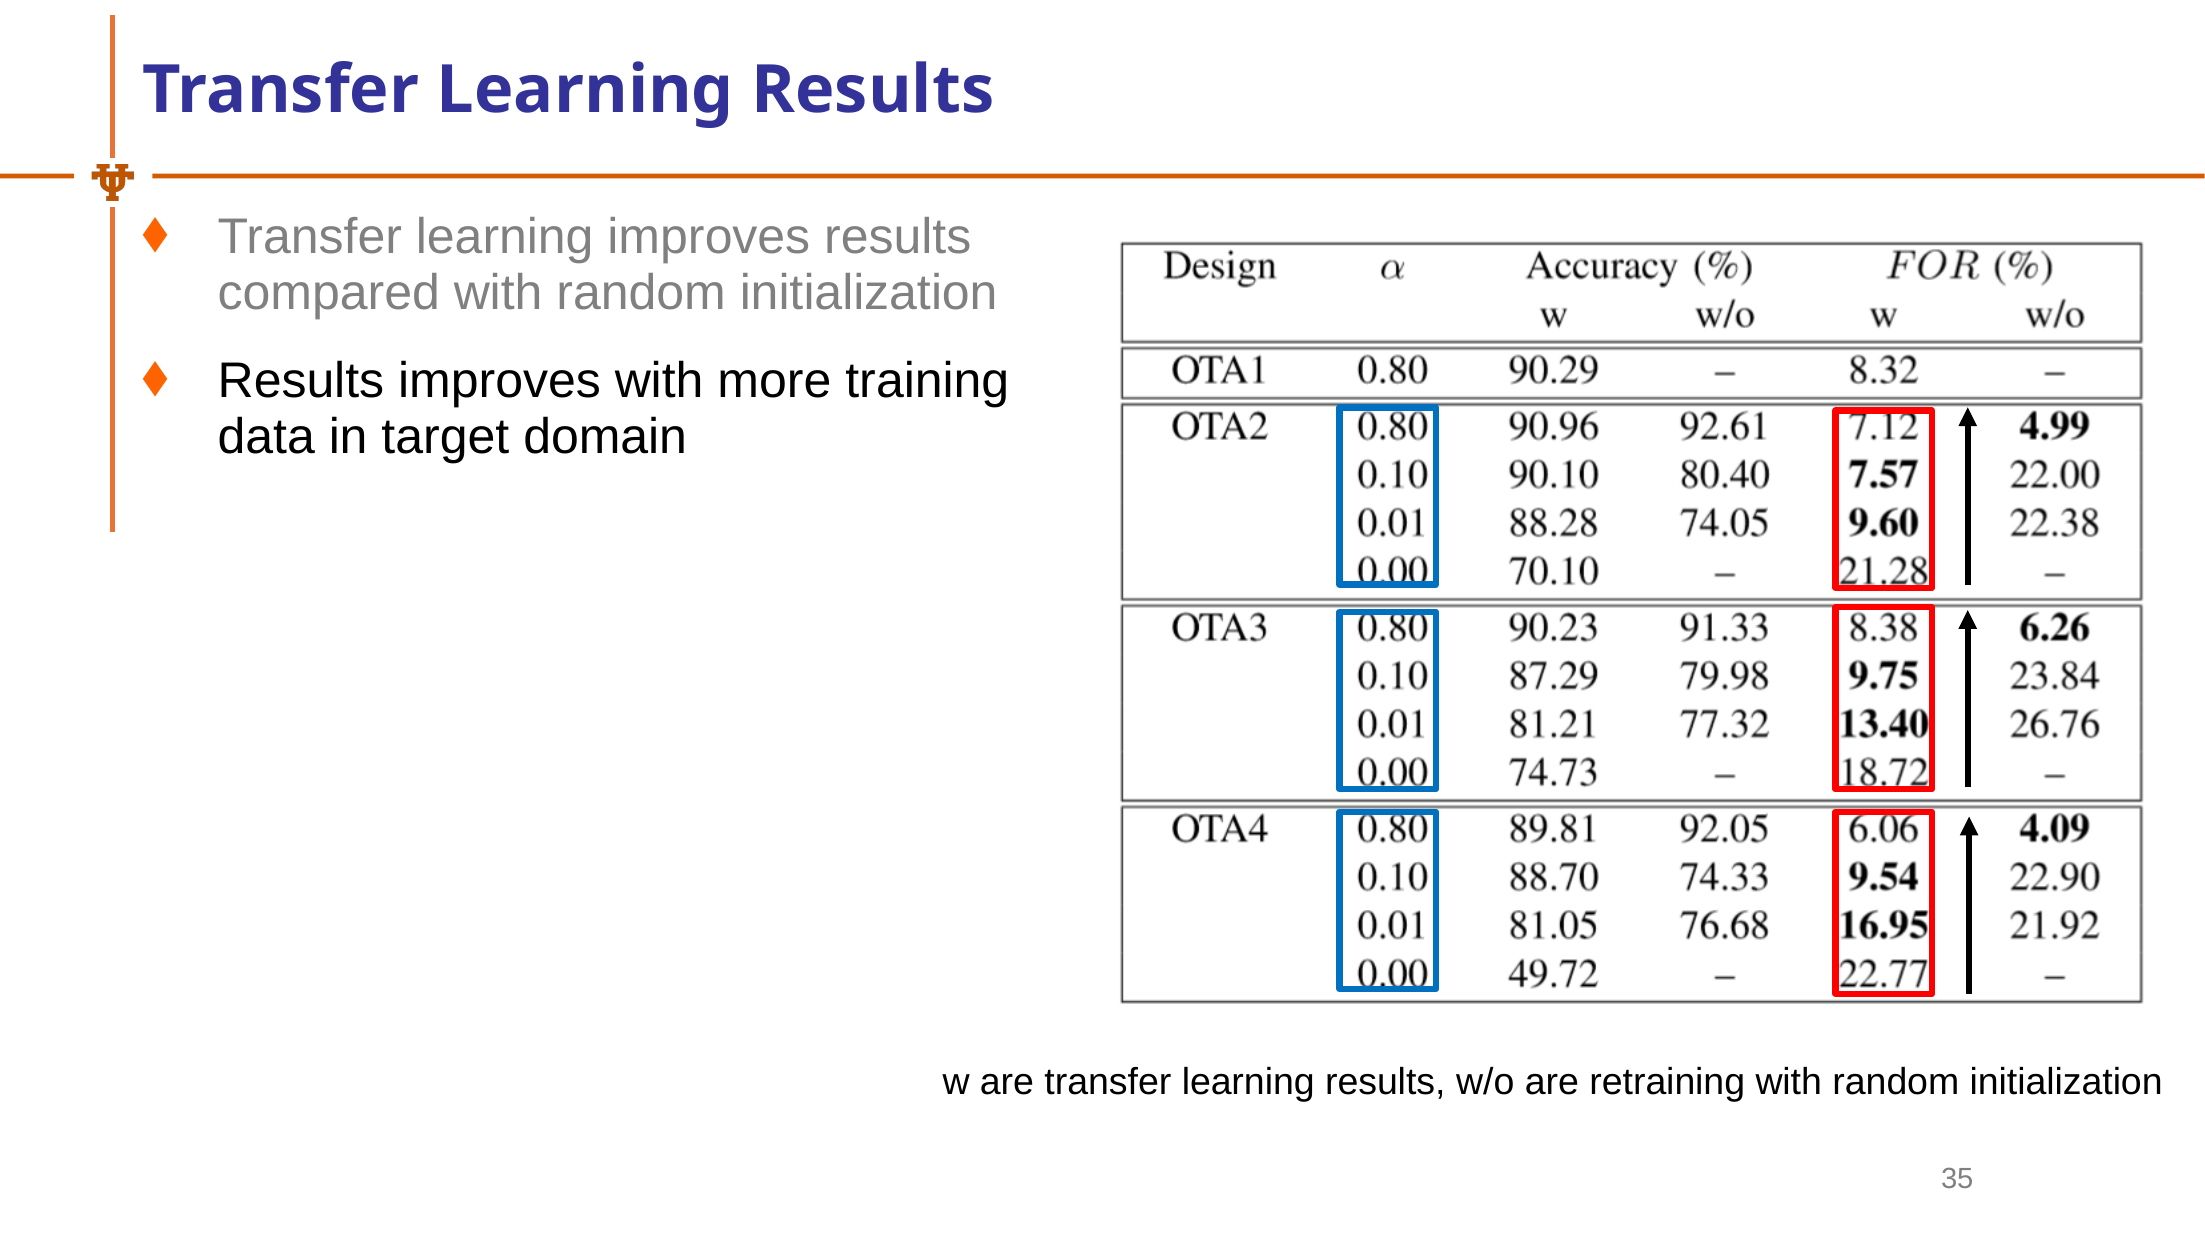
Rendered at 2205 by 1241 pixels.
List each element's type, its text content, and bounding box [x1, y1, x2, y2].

text_box w are transfer learning results, w/o are retraining with random initialization [1099, 1054, 2179, 1111]
picture [1098, 220, 2186, 1017]
slide_number 35 [1926, 1151, 2116, 1207]
picture [142, 361, 168, 397]
title Transfer Learning Results [127, 25, 2069, 155]
list Transfer learning improves results compared with random initialization Results improves with more training data in target domain [127, 201, 1099, 1135]
picture [142, 217, 168, 253]
